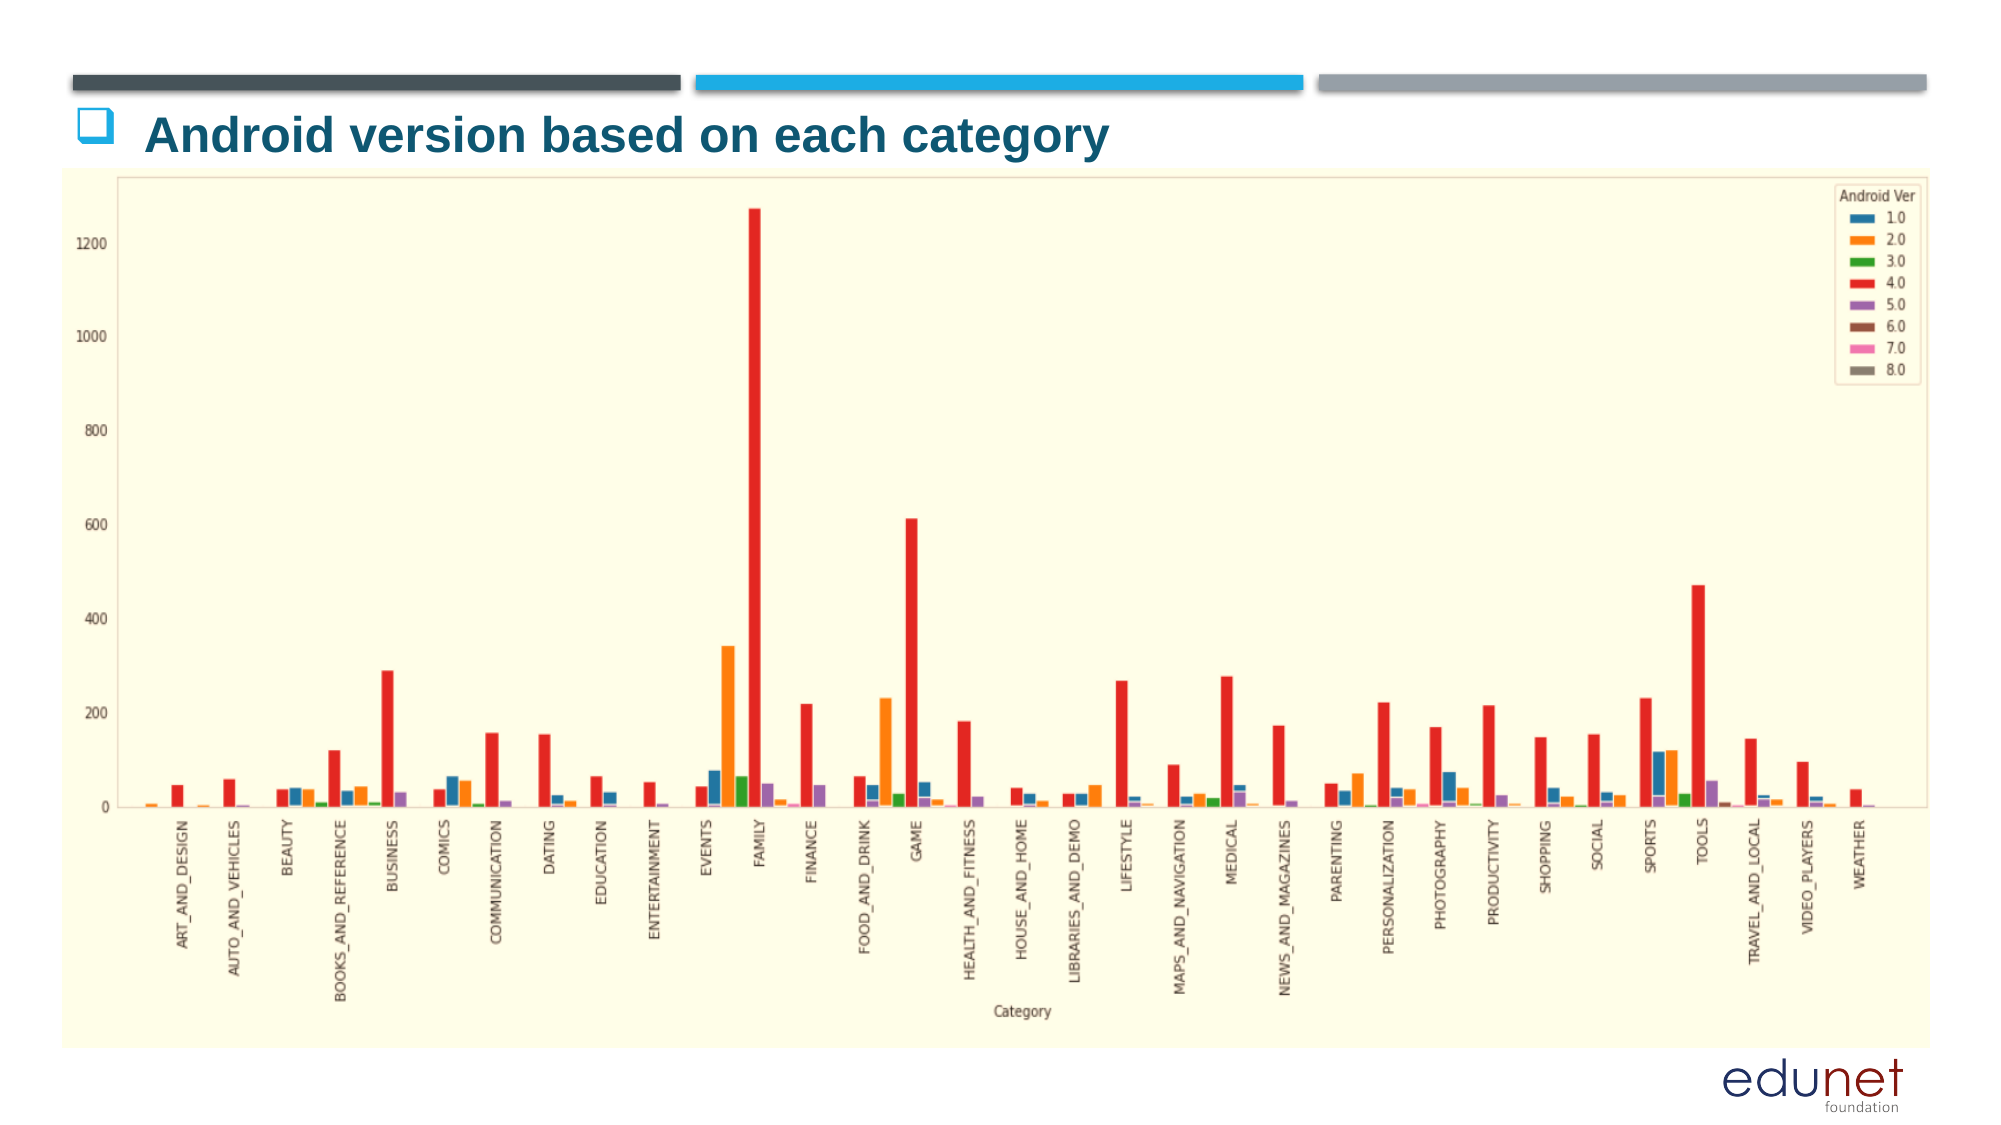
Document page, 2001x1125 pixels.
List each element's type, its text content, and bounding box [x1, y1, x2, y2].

text_box Android version based on each category [58, 94, 1933, 167]
picture [1719, 1056, 1905, 1116]
picture [61, 168, 1930, 1049]
